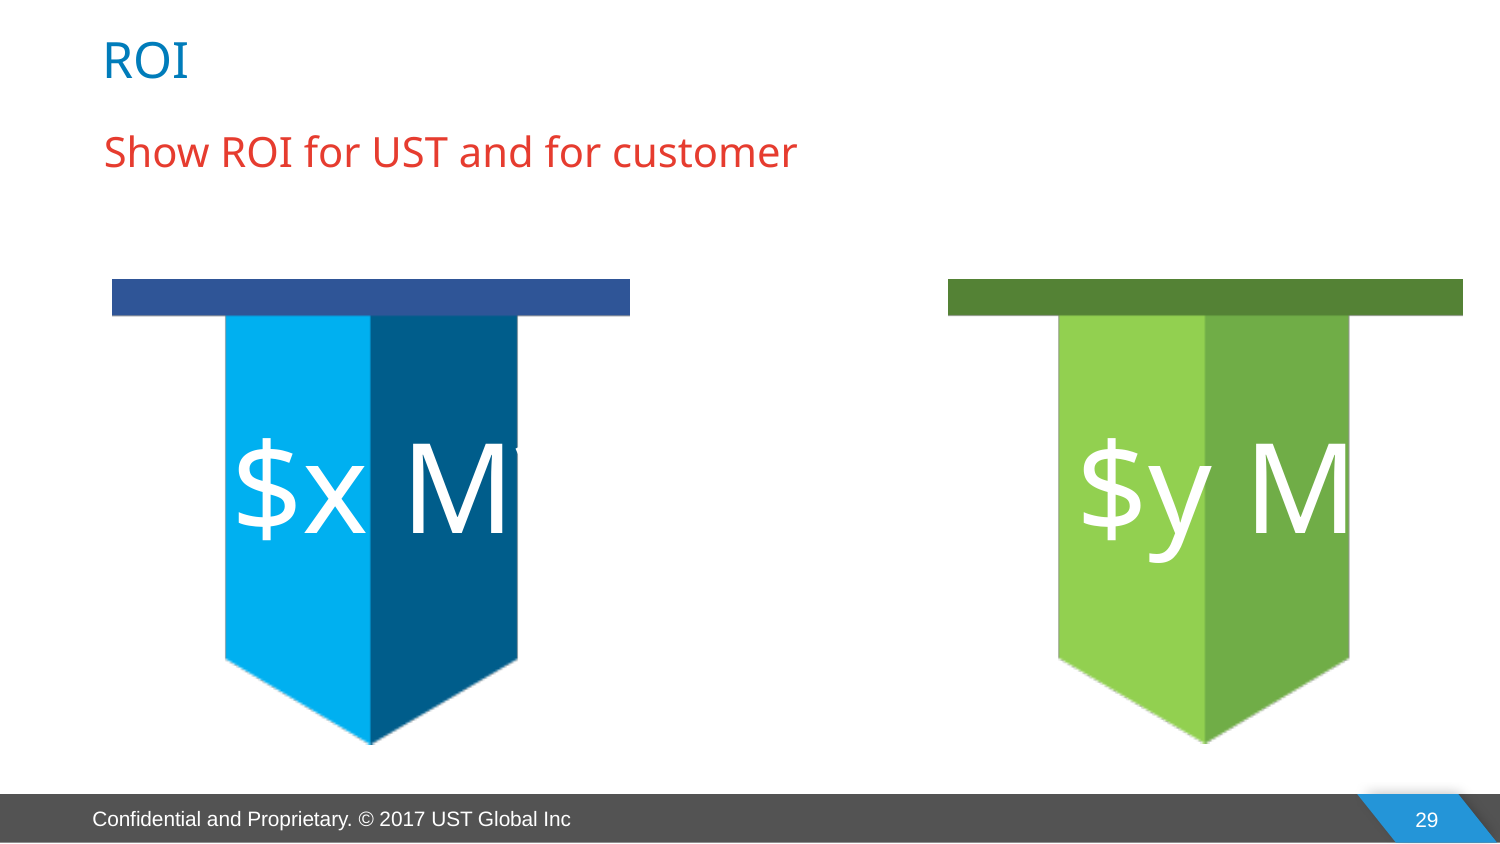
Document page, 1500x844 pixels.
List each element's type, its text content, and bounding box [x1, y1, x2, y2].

list ROI [87, 15, 1431, 96]
text_box Show ROI for UST and for customer [88, 118, 813, 183]
picture [947, 279, 1463, 744]
picture [111, 279, 631, 746]
slide_number 29 [1365, 796, 1489, 842]
